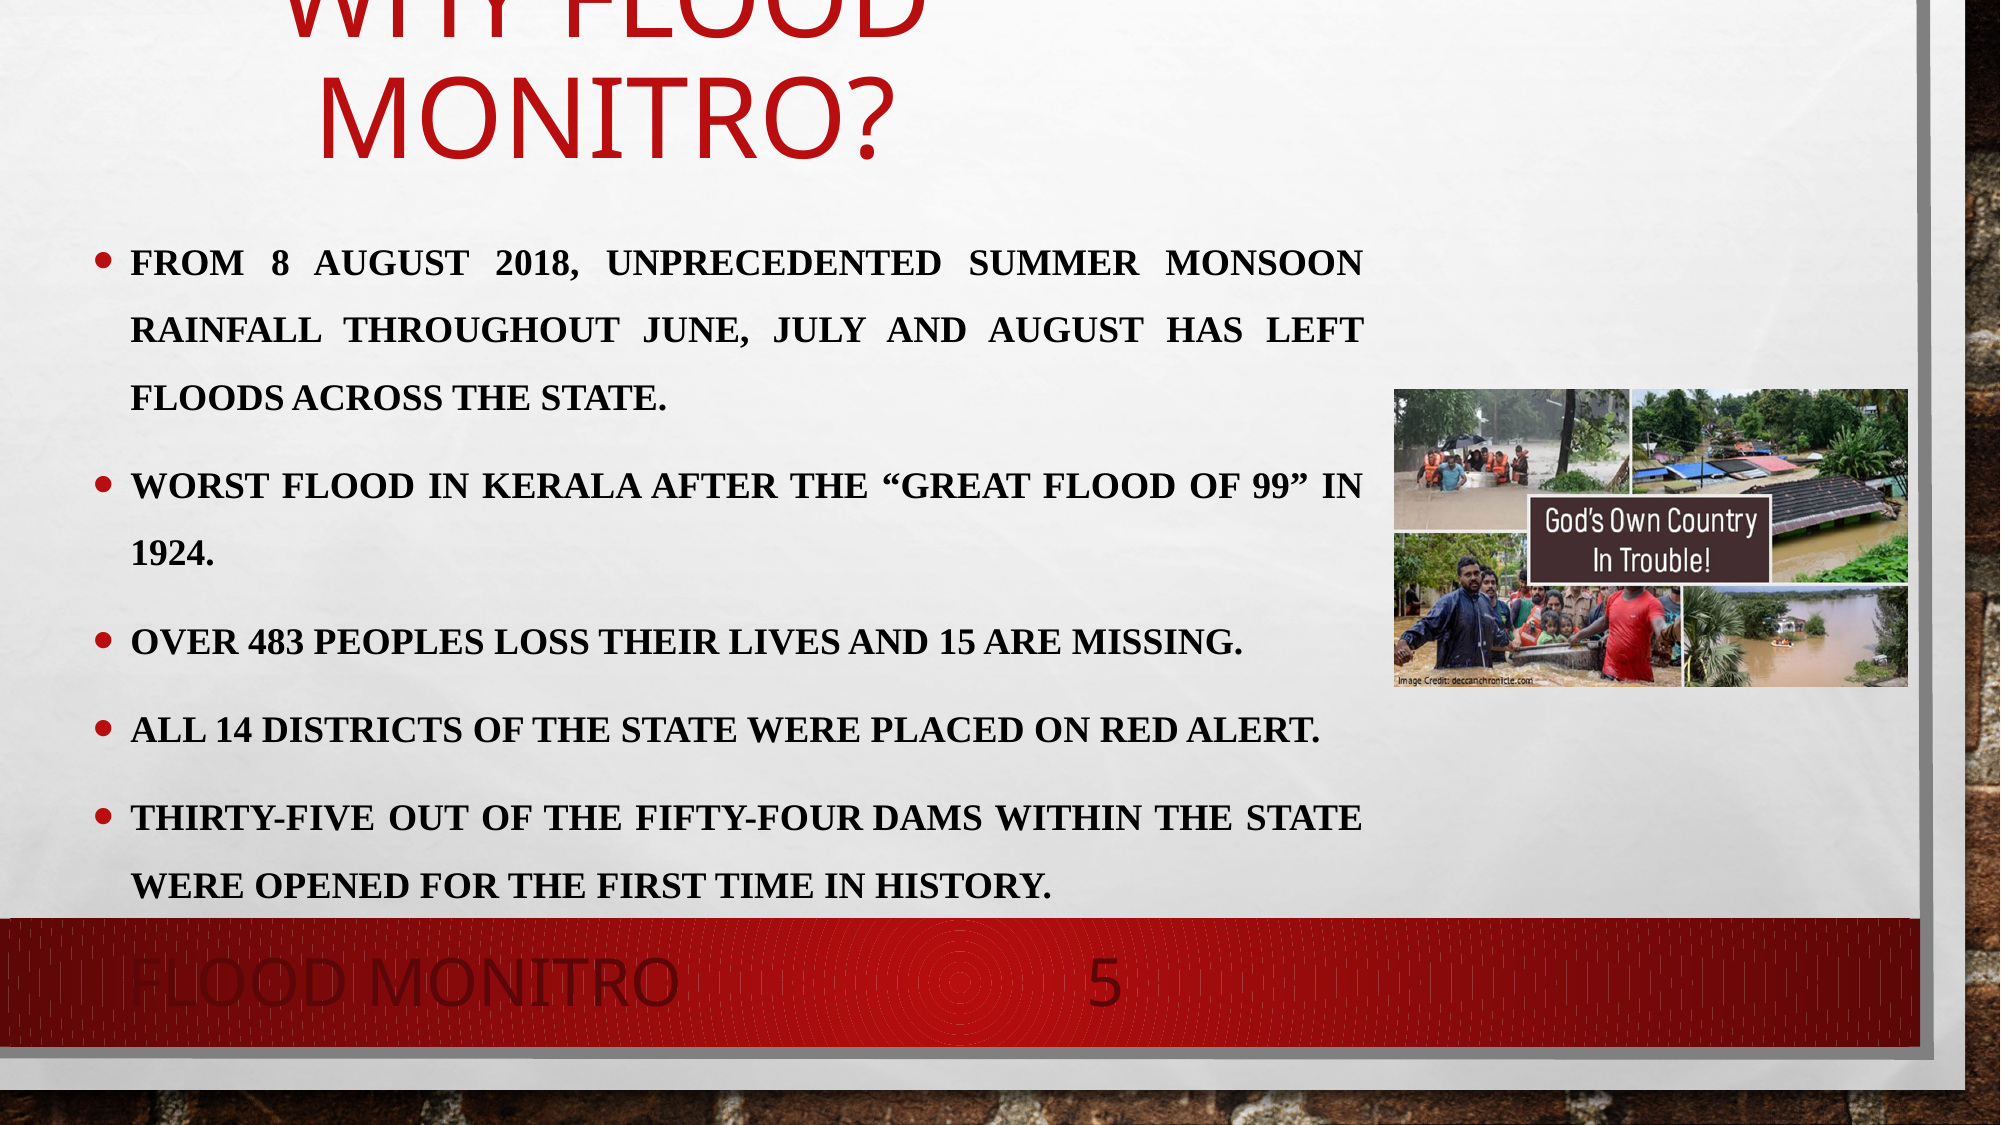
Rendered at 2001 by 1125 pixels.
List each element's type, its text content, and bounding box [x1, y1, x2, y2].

title Why flood monitro? [78, 54, 1132, 191]
list From 8 August 2018, Unprecedented summer monsoon rainfall throughout June, July and August has left floods across the state. Worst flood in Kerala after the “great flood of 99” in 1924. Over 483 peoples loss their liVes and 15 are missing. All 14 districts of the state were placed on red alert. Thirty-five out of the fifty-four dams within the state were opened for the first time in history. [78, 257, 1380, 945]
slide_number 5 [1031, 945, 1181, 1027]
footer FLOOD MONITRO [112, 945, 1015, 1027]
picture [0, 0, 2000, 1125]
picture [1394, 389, 1908, 687]
